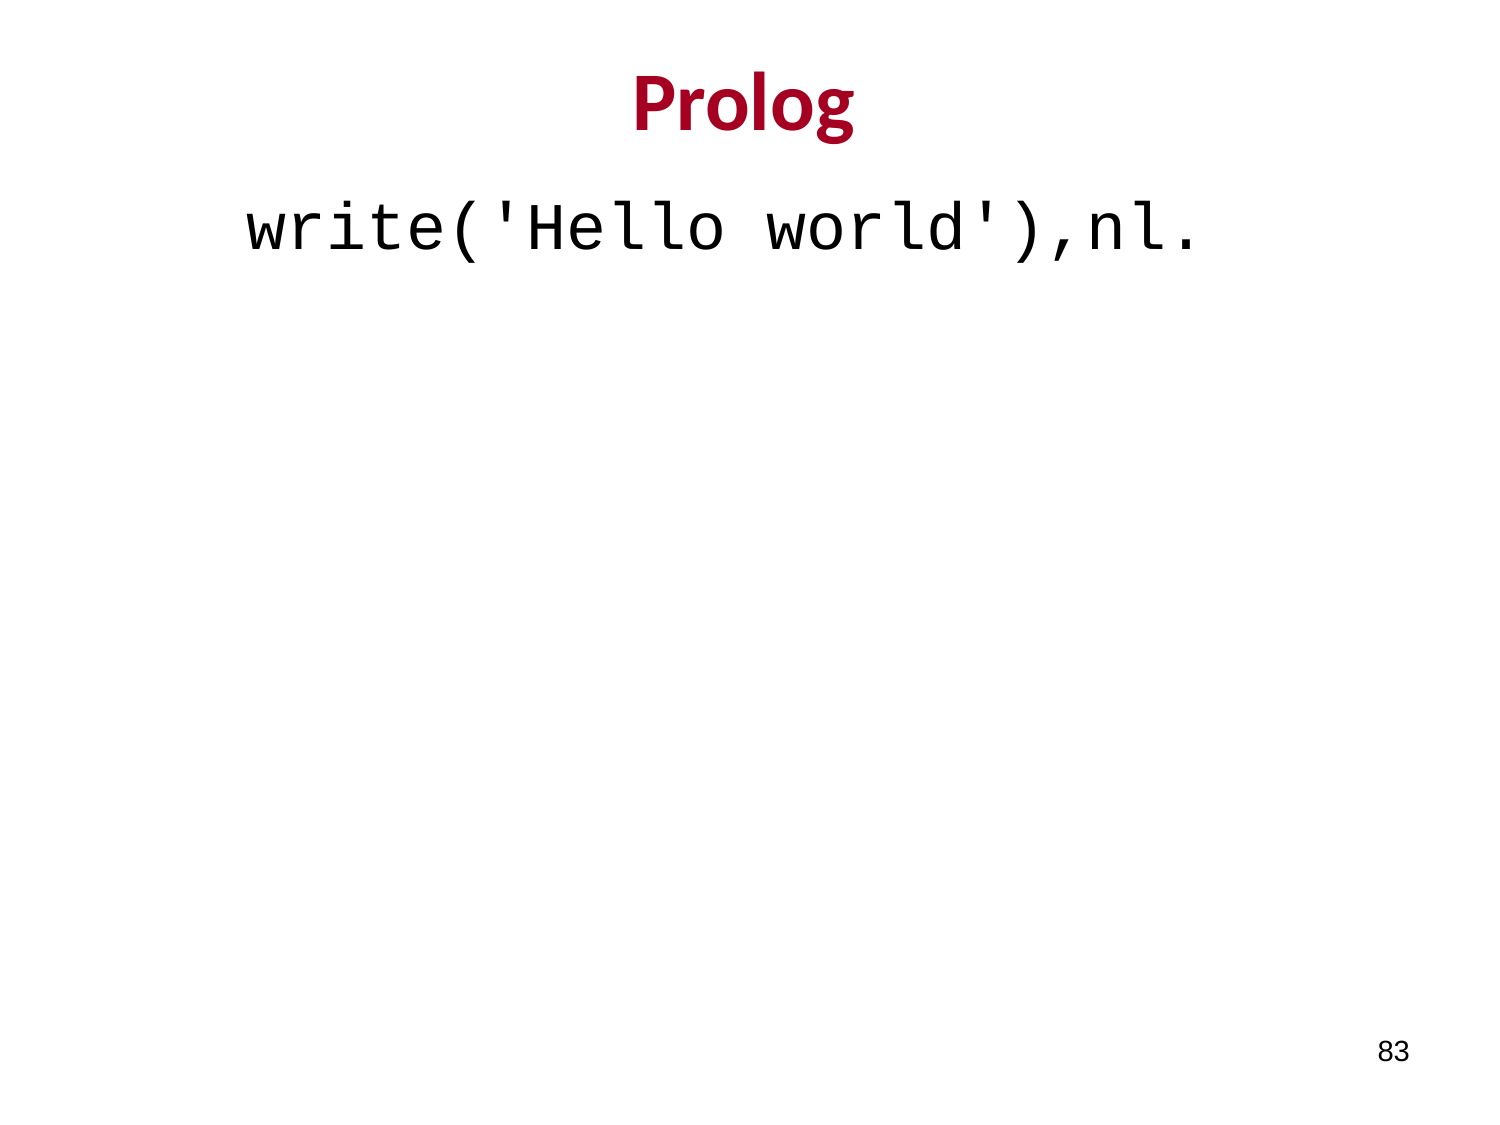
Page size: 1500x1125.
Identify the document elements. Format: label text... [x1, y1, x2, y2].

title Prolog [24, 45, 1463, 150]
list write('Hello world'),nl. [24, 174, 1463, 1005]
slide_number 83 [1074, 1024, 1425, 1103]
